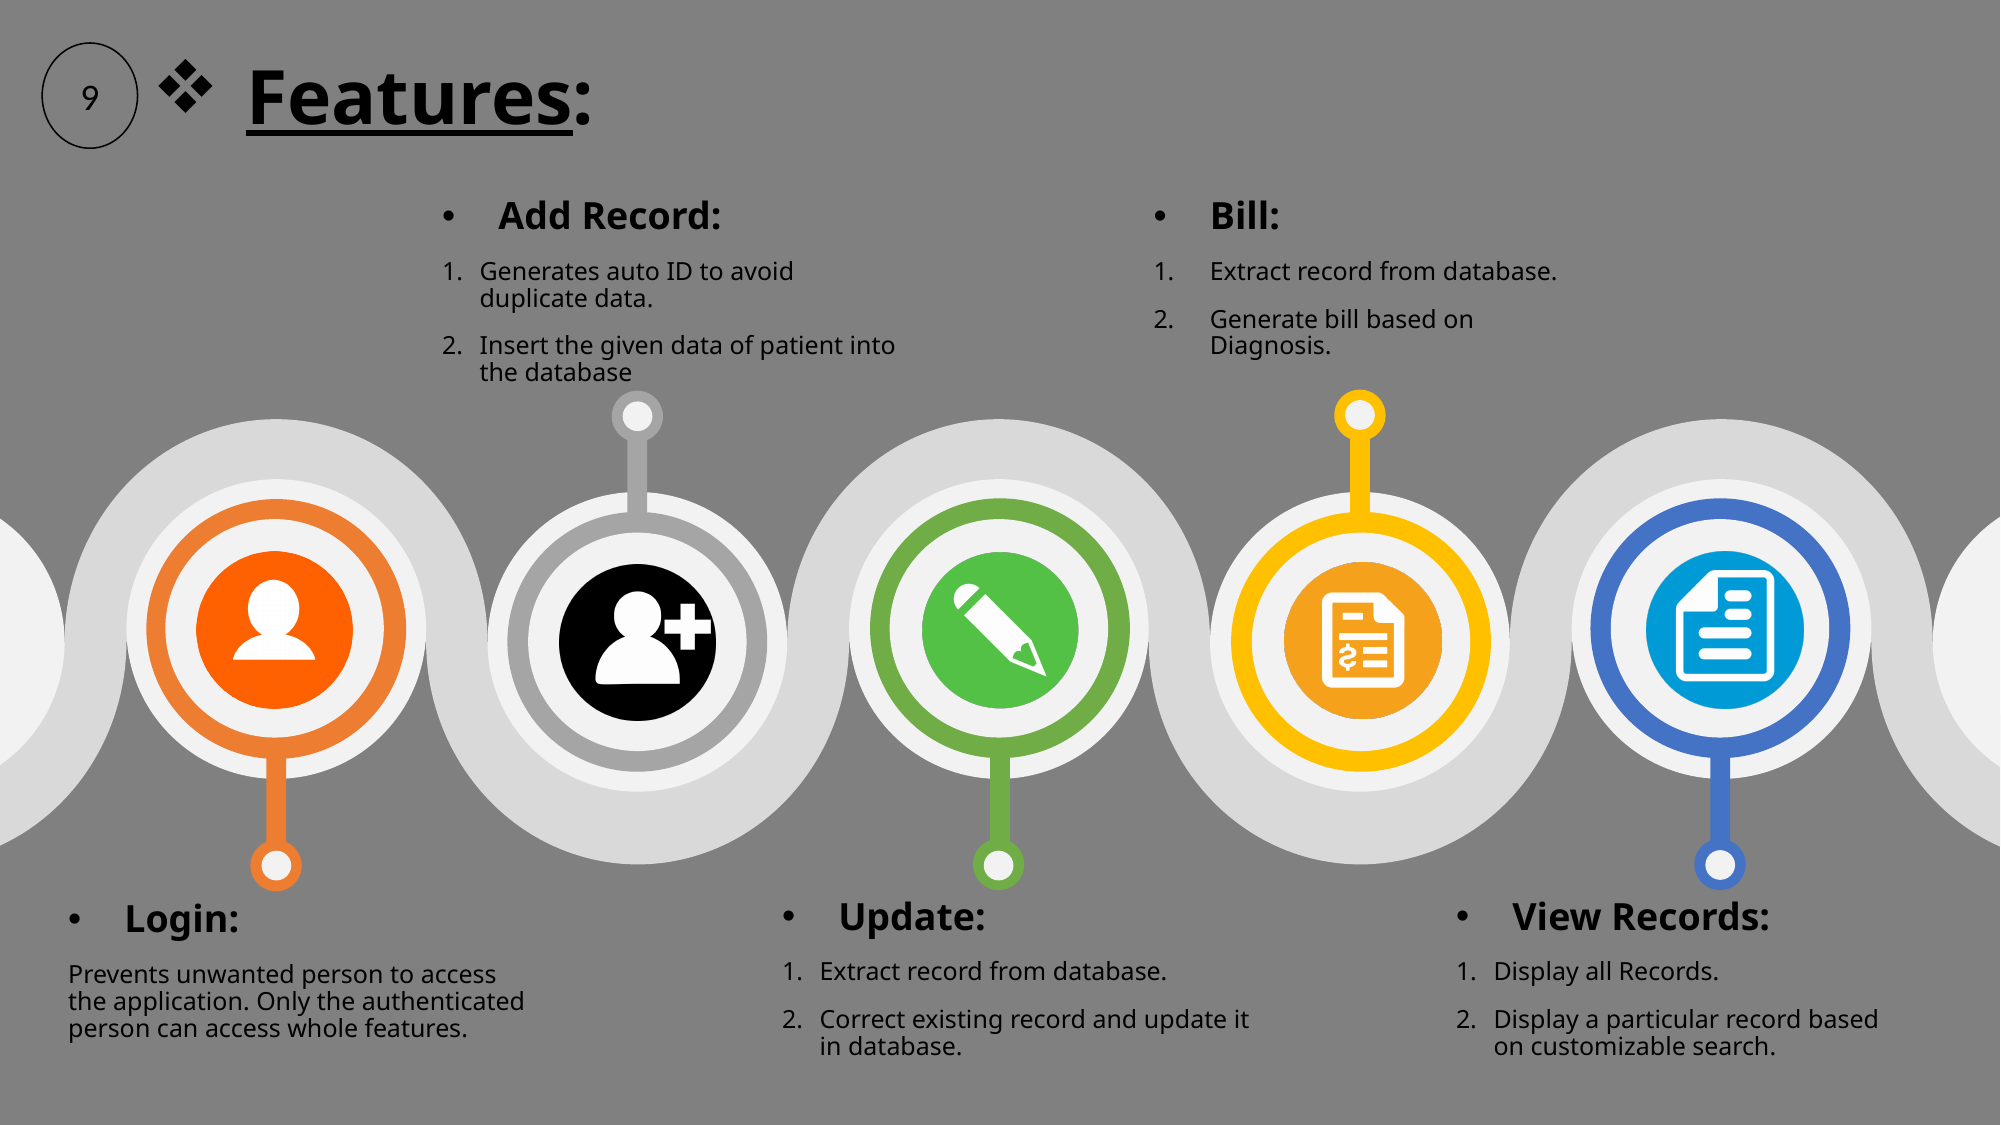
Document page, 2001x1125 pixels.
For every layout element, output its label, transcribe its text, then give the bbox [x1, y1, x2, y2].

list Add Record: Generates auto ID to avoid duplicate data. Insert the given data of patient into the database [427, 189, 922, 386]
picture [921, 551, 1079, 709]
picture [1676, 571, 1774, 681]
picture [1284, 562, 1442, 720]
picture [1646, 643, 1711, 709]
picture [1739, 644, 1804, 709]
picture [558, 564, 716, 721]
picture [1646, 551, 1712, 617]
list Login: Prevents unwanted person to access the application. Only the authenticated person can access whole features. [53, 892, 555, 1089]
title Features: [137, 52, 1863, 149]
text_box 9 [42, 42, 138, 149]
list Bill: Extract record from database. Generate bill based on Diagnosis. [1138, 189, 1582, 386]
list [196, 551, 353, 709]
picture [1738, 551, 1804, 616]
list Update: Extract record from database. Correct existing record and update it in database. [767, 890, 1285, 1125]
list View Records: Display all Records. Display a particular record based on customizable search. [1441, 890, 1925, 1086]
